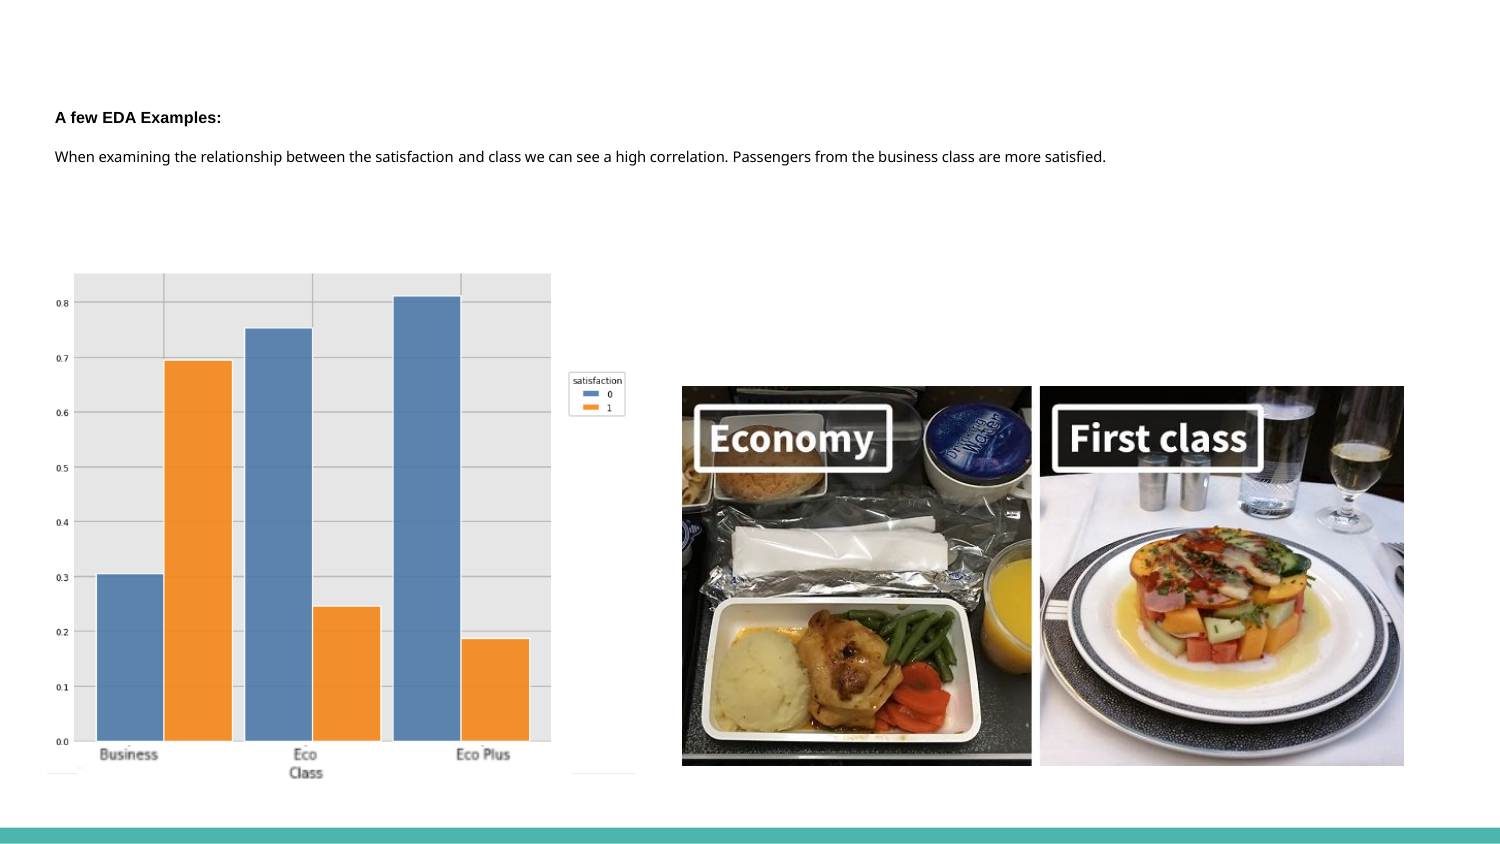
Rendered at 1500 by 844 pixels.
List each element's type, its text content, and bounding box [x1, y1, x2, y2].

title A few EDA Examples: When examining the relationship between the satisfaction and class we can see a high correlation. Passengers from the business class are more satisfied. [39, 69, 1138, 215]
picture [46, 271, 636, 790]
picture [682, 386, 1404, 766]
